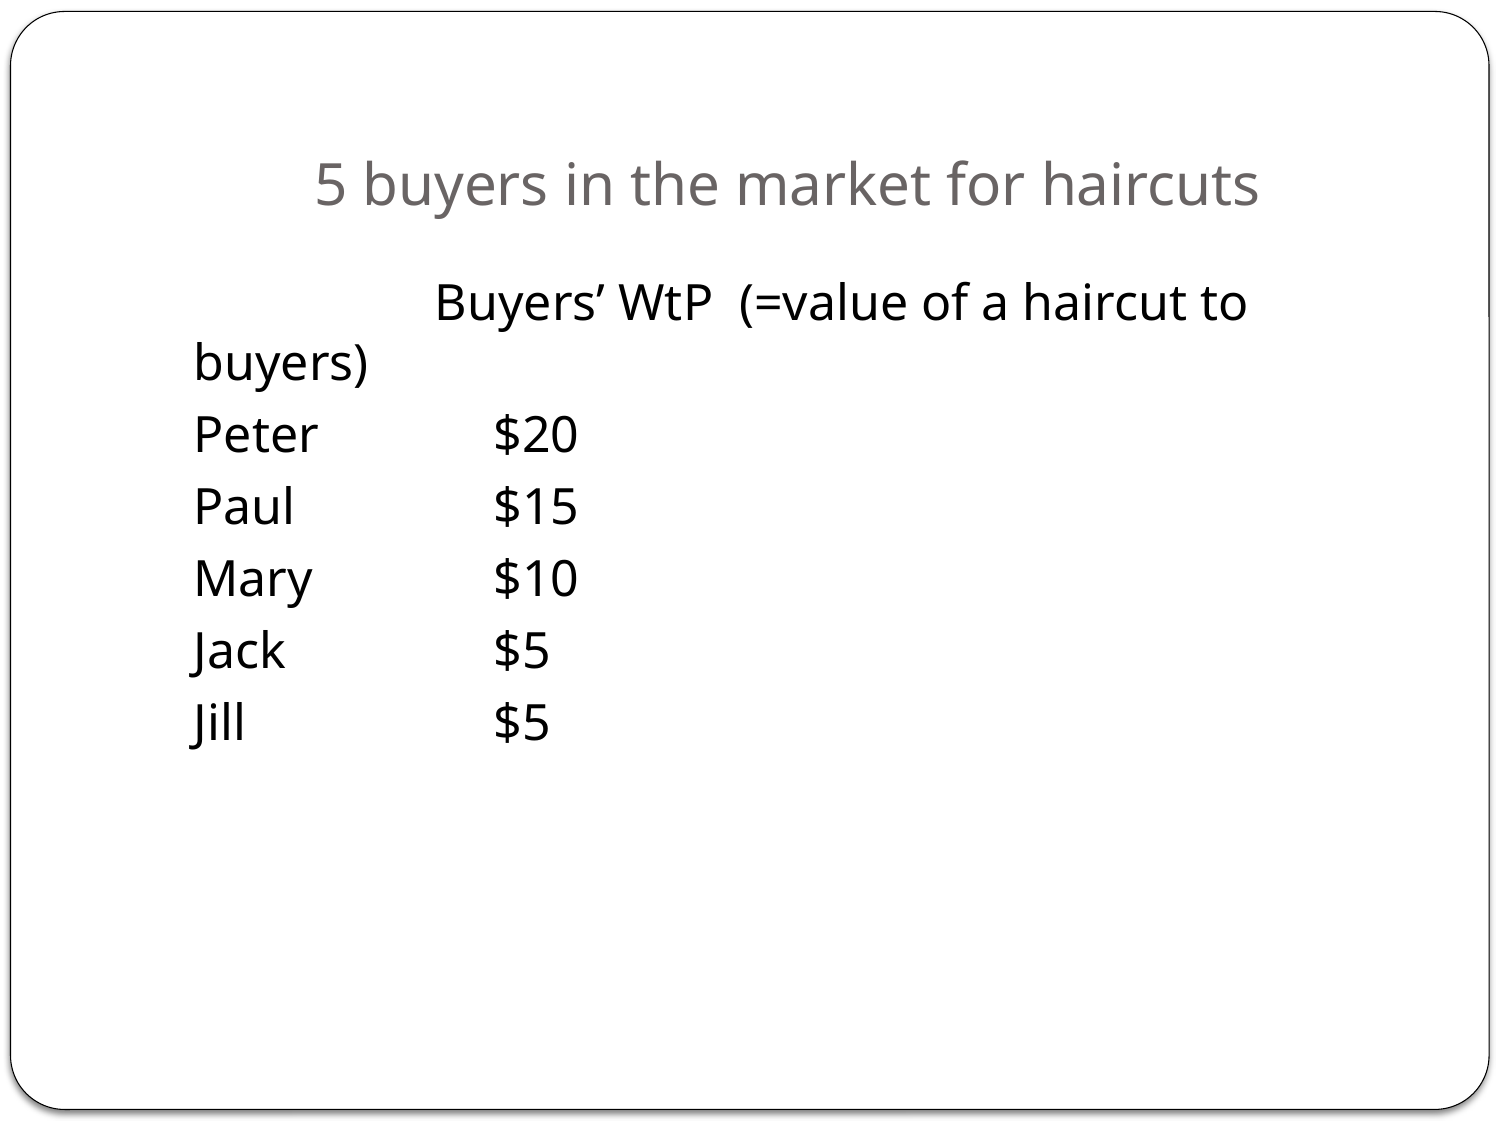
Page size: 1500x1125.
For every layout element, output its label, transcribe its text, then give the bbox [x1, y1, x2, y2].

list Buyers’ WtP (=value of a haircut to buyers) Peter $20 Paul $15 Mary $10 Jack $5 Jill $5 [134, 262, 1400, 965]
title 5 buyers in the market for haircuts [150, 45, 1425, 233]
